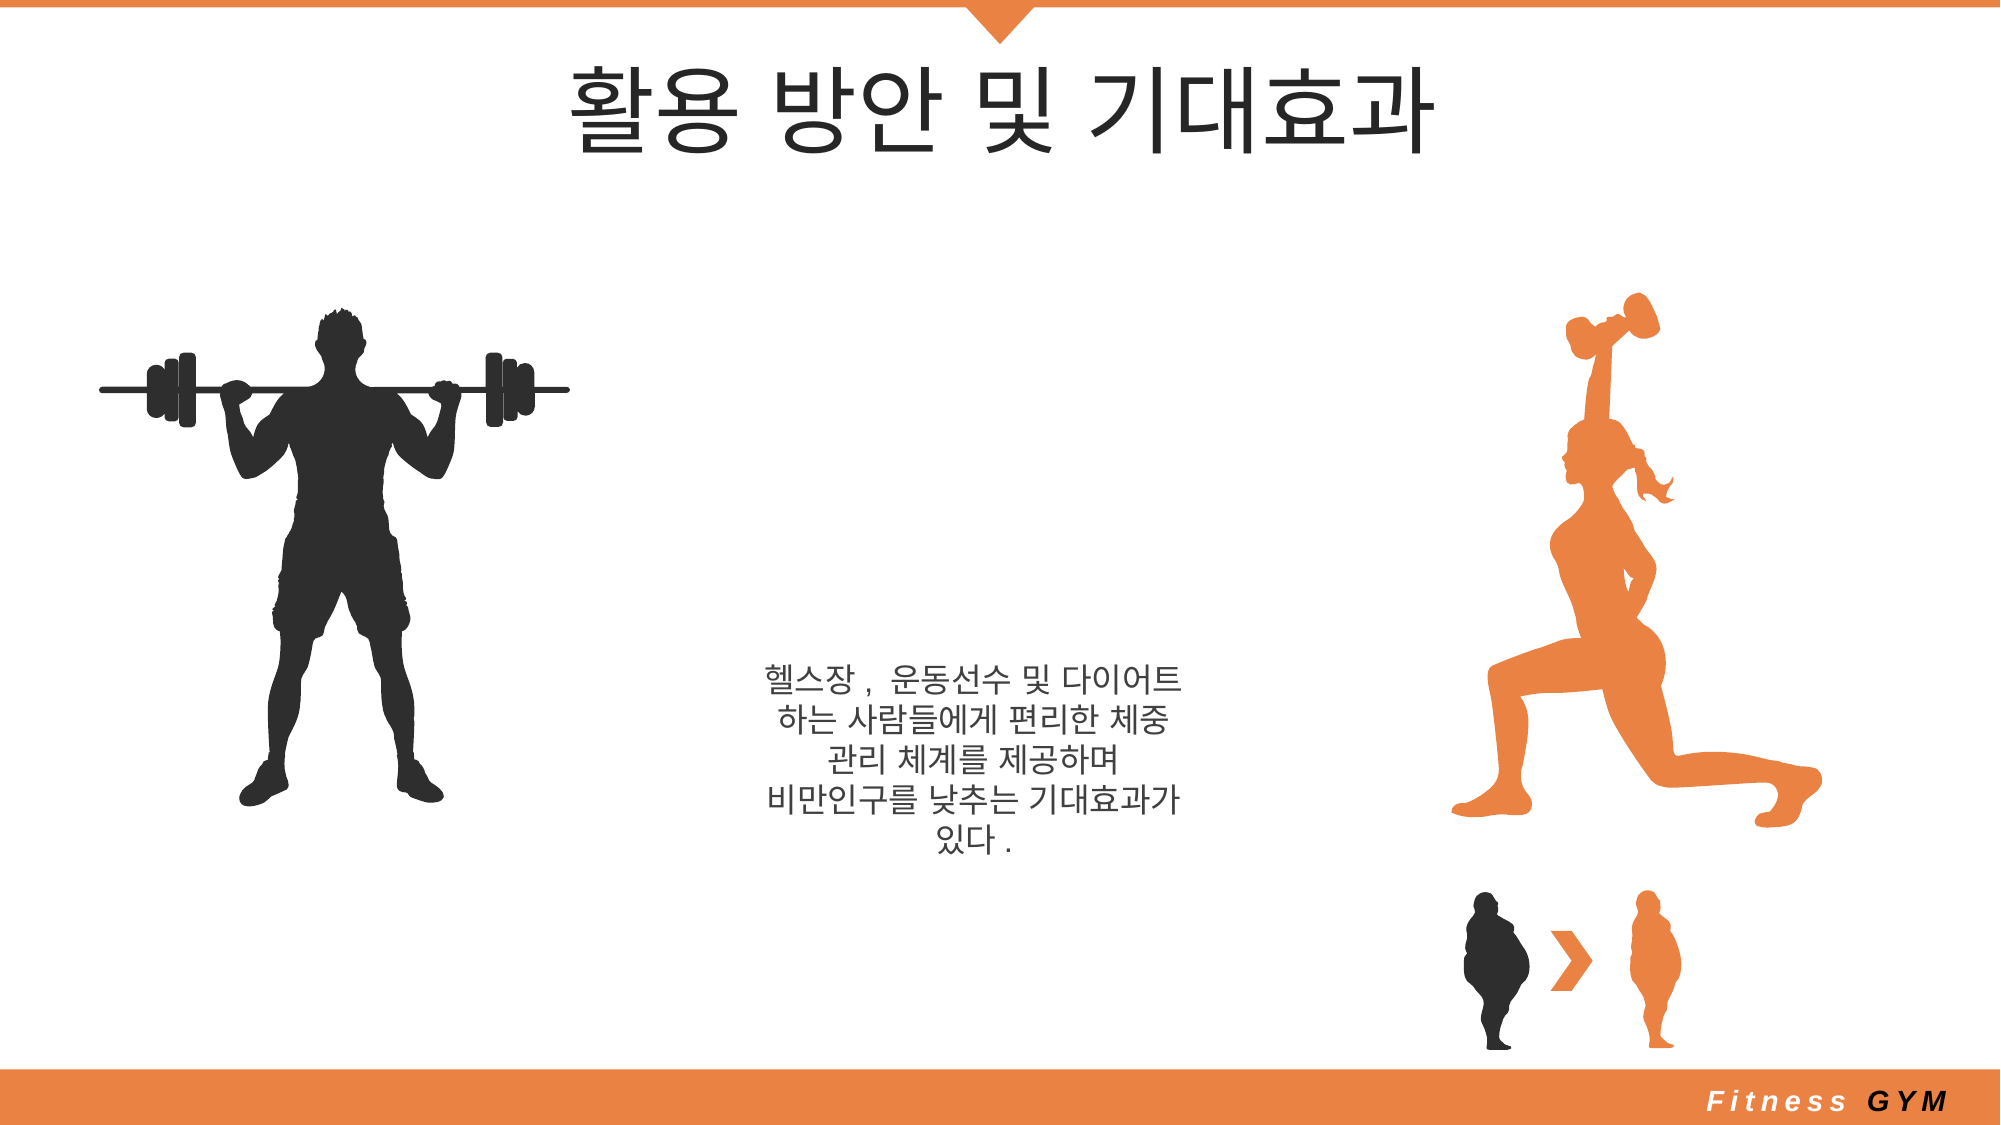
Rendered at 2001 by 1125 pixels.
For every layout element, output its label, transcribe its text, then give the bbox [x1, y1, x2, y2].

text_box [1630, 890, 1682, 1049]
text_box [99, 307, 571, 807]
text_box [1548, 929, 1594, 992]
text_box [1463, 892, 1530, 1050]
text_box [1451, 292, 1823, 828]
text_box 헬스장, 운동선수 및 다이어트 하는 사람들에게 편리한 체중 관리 체계를 제공하며 비만인구를 낮추는 기대효과가 있다. [746, 652, 1202, 947]
list 활용 방안 및 기대효과 [53, 55, 1952, 175]
